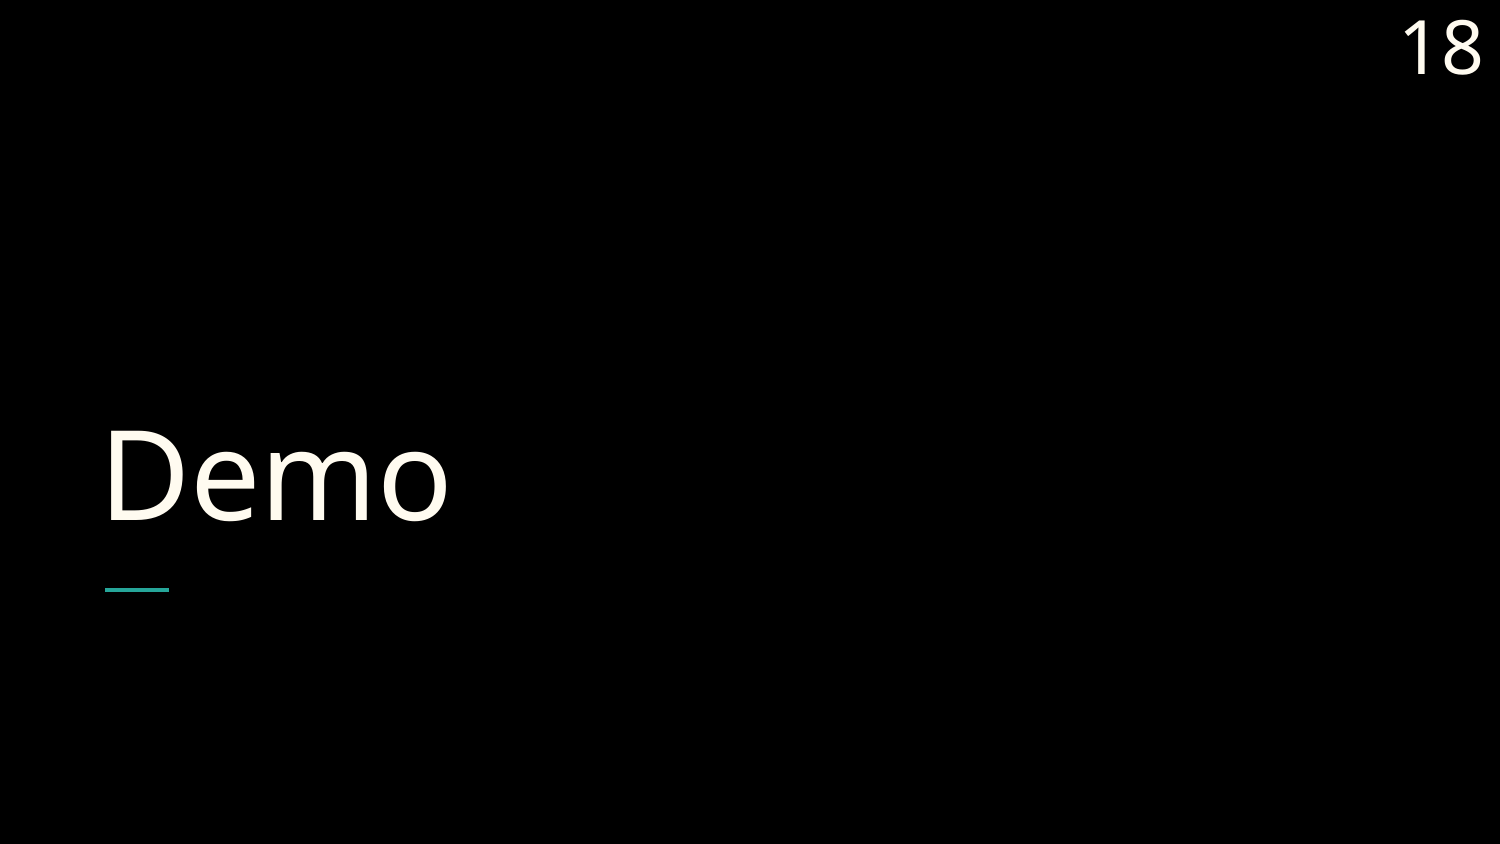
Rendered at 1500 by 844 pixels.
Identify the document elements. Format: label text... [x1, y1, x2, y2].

slide_number 18 [1217, 0, 1500, 101]
title Demo [84, 310, 1416, 561]
